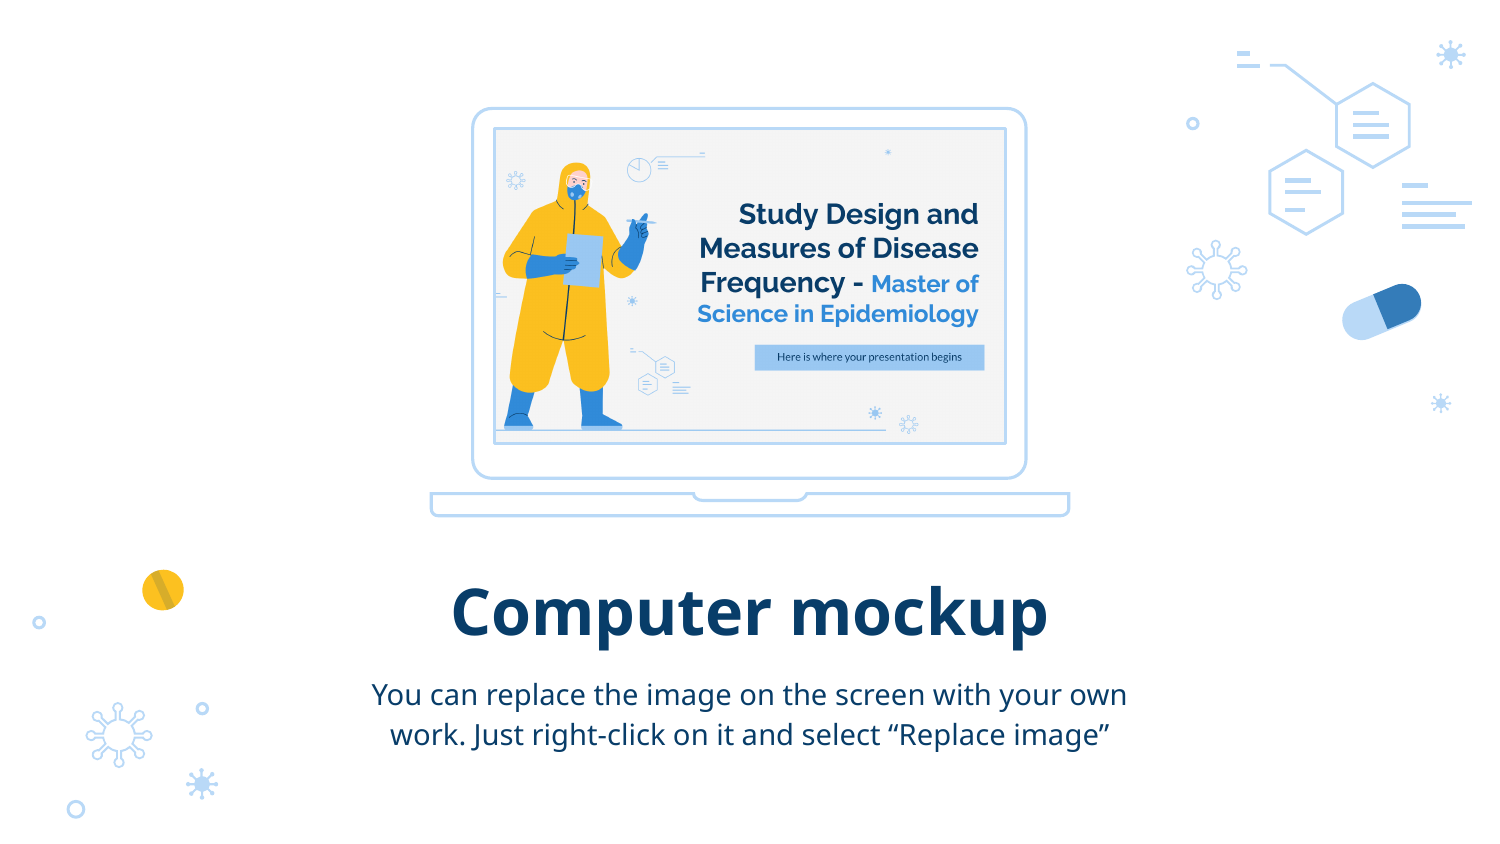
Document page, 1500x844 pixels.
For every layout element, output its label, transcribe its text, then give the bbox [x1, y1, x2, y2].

text_box [195, 701, 210, 716]
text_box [139, 569, 187, 611]
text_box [431, 108, 1069, 516]
title Computer mockup [329, 563, 1171, 656]
text_box [1186, 239, 1248, 301]
subtitle You can replace the image on the screen with your own work. Just right-click on it and select “Replace image” [329, 656, 1171, 756]
text_box [1186, 116, 1200, 131]
